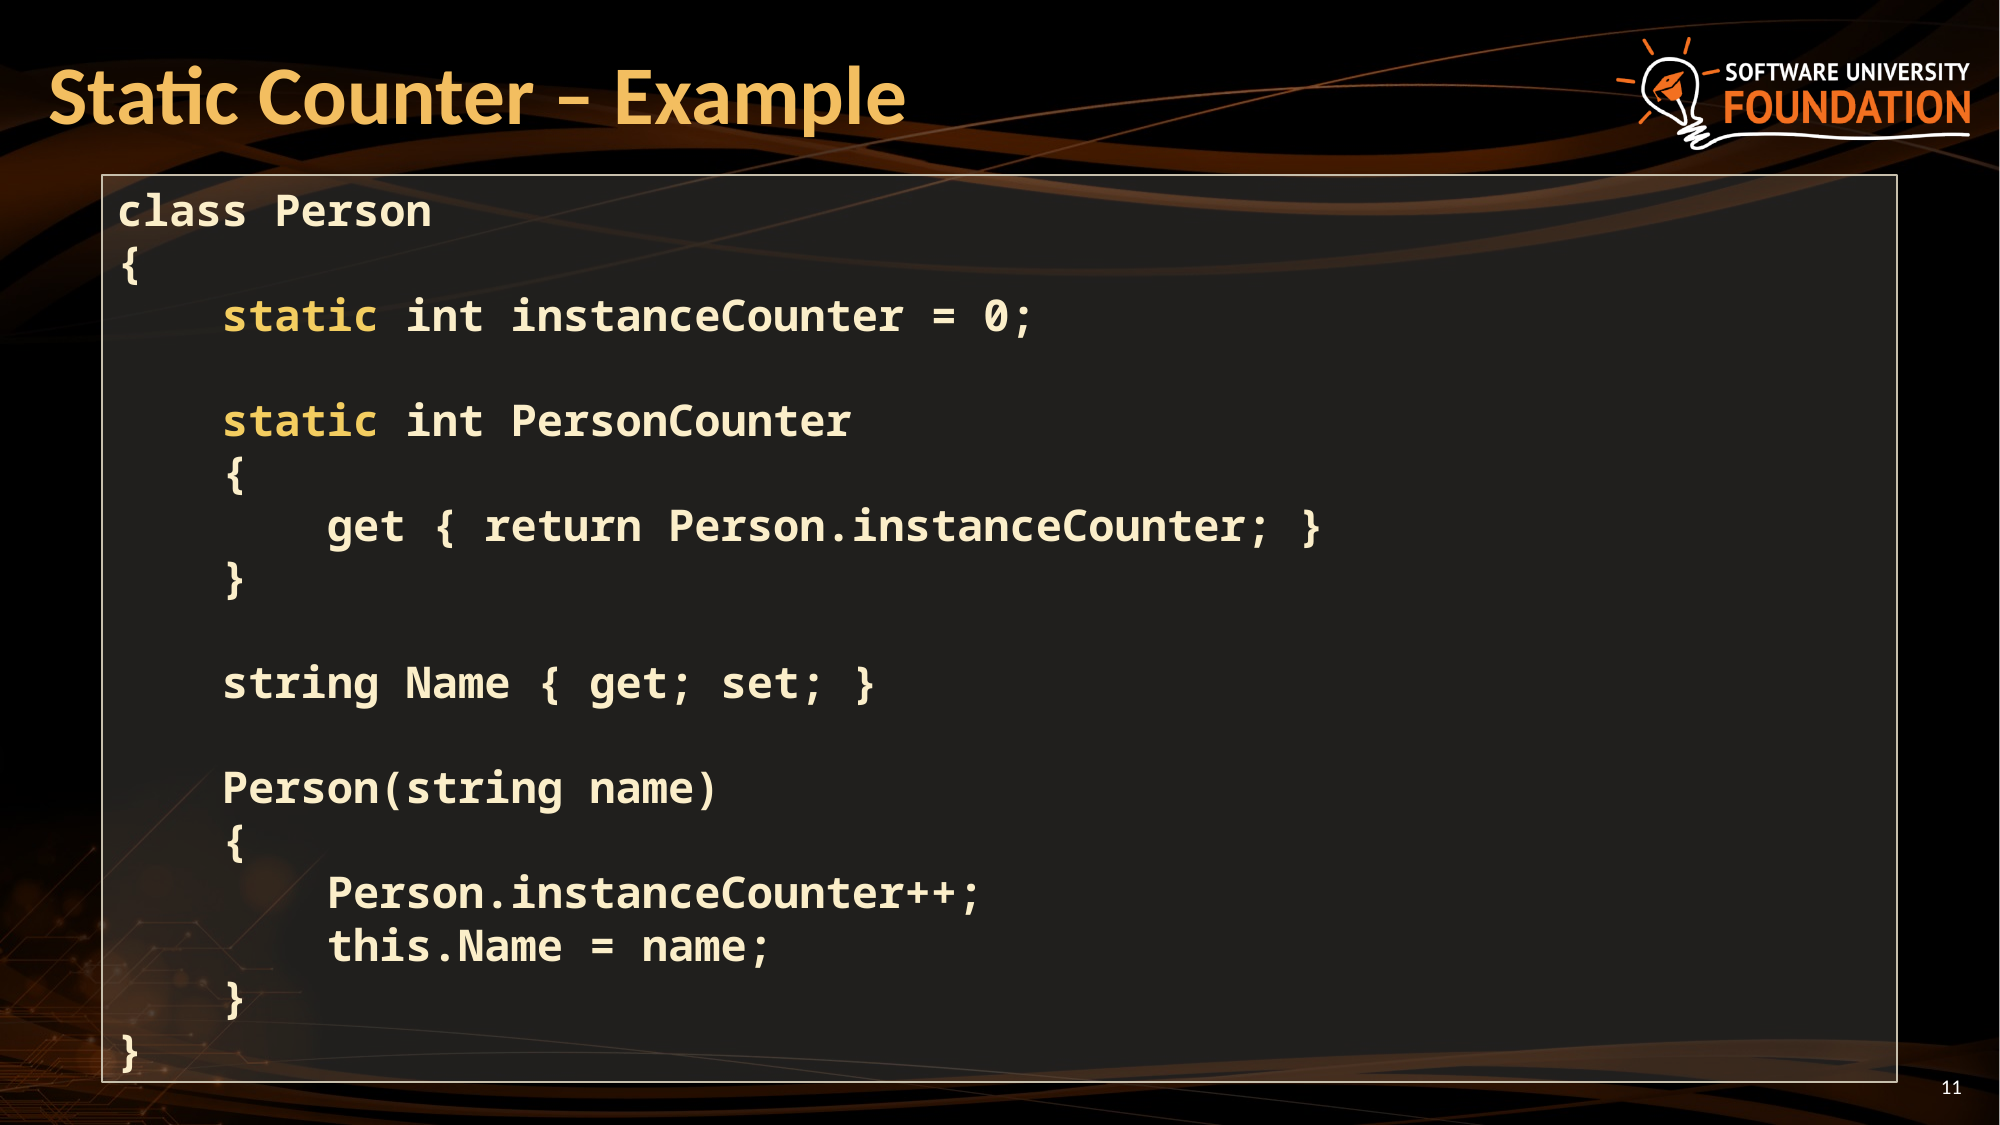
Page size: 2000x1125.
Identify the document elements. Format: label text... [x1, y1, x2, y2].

title Static Counter – Example [30, 6, 1602, 189]
text_box class Person { static int instanceCounter = 0; static int PersonCounter { get { return Person.instanceCounter; } } string Name { get; set; } Person(string name) { Person.instanceCounter++; this.Name = name; } } [102, 174, 1898, 1083]
picture [0, 0, 2000, 1125]
slide_number 11 [1897, 1070, 1968, 1103]
